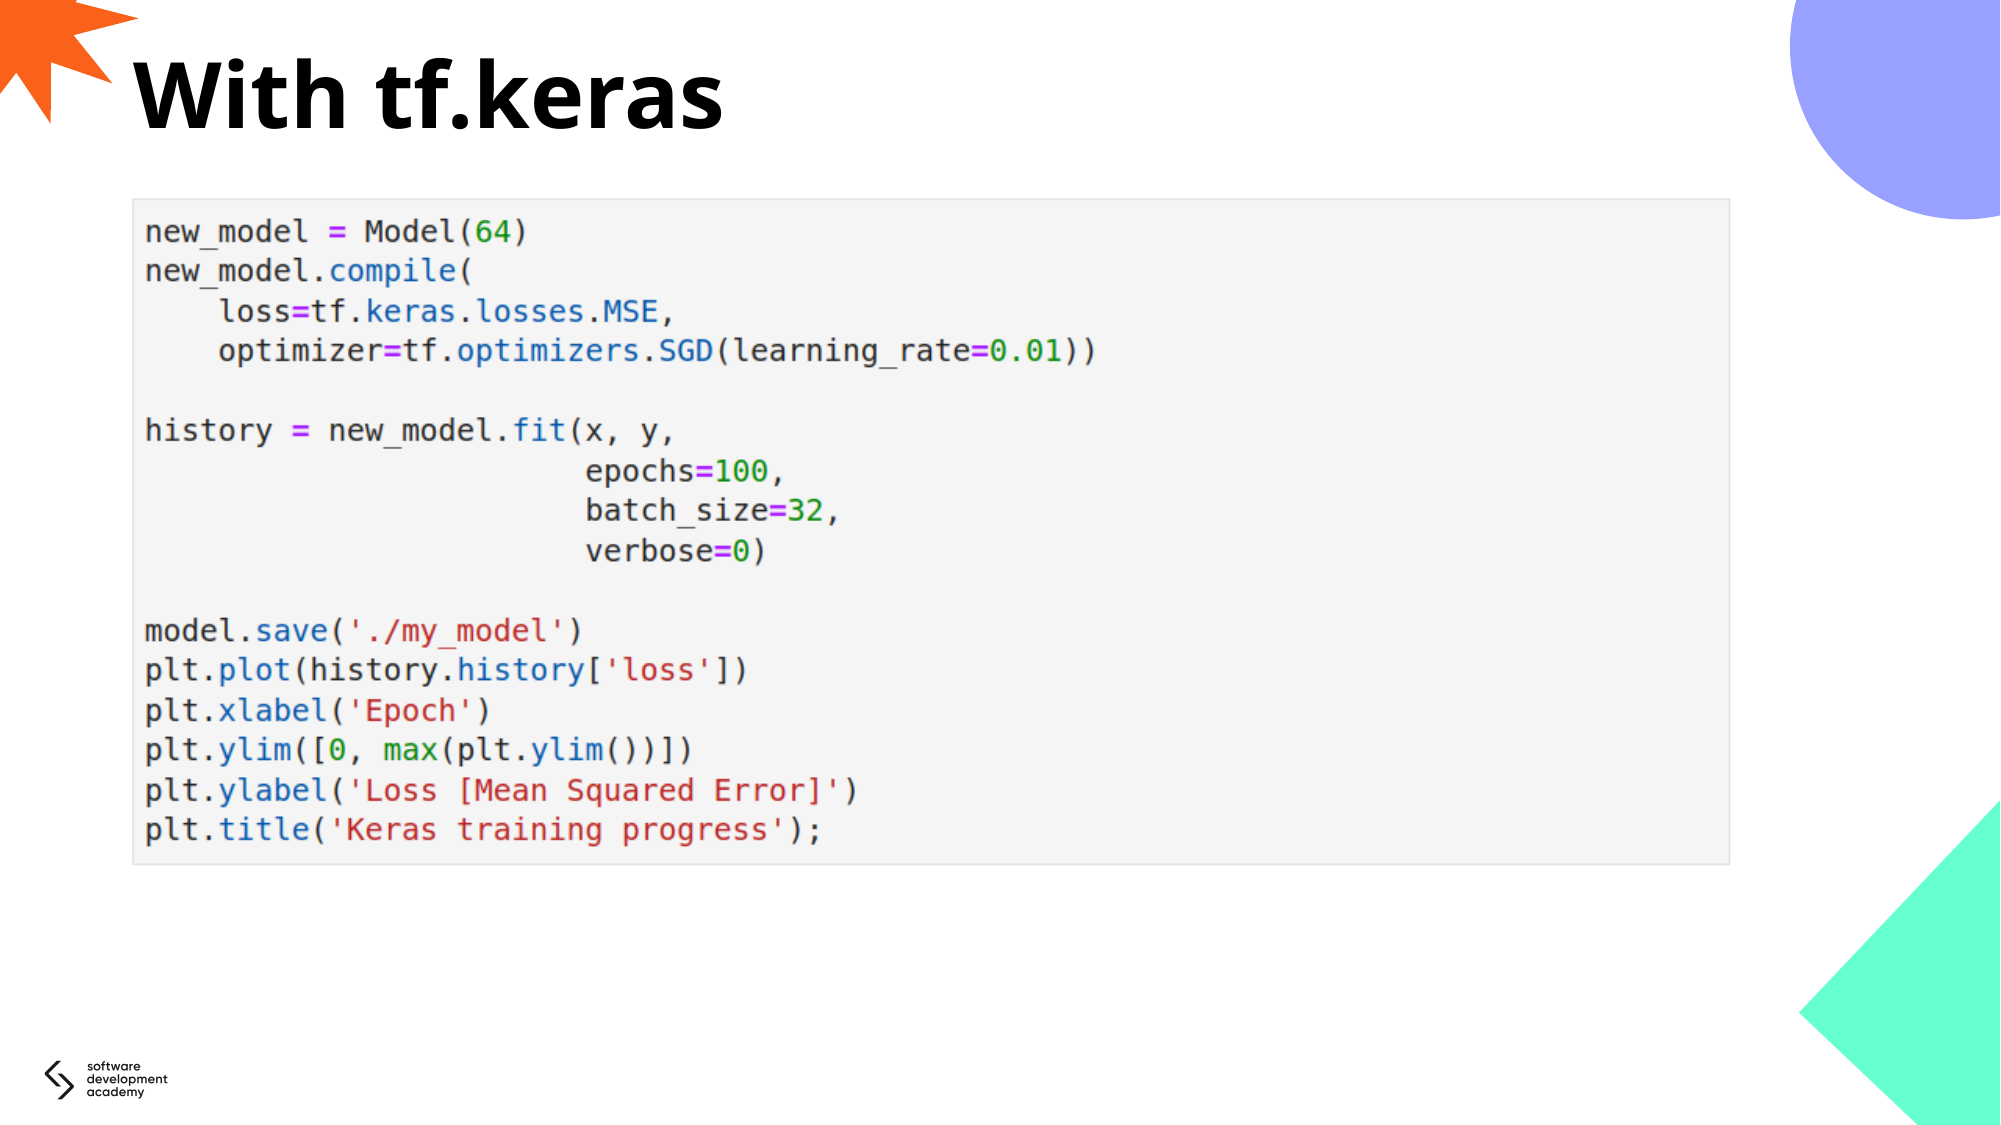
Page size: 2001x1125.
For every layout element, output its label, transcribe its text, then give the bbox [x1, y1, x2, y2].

title With tf.keras [118, 0, 1753, 186]
picture [19, 1035, 193, 1125]
picture [117, 186, 1754, 881]
